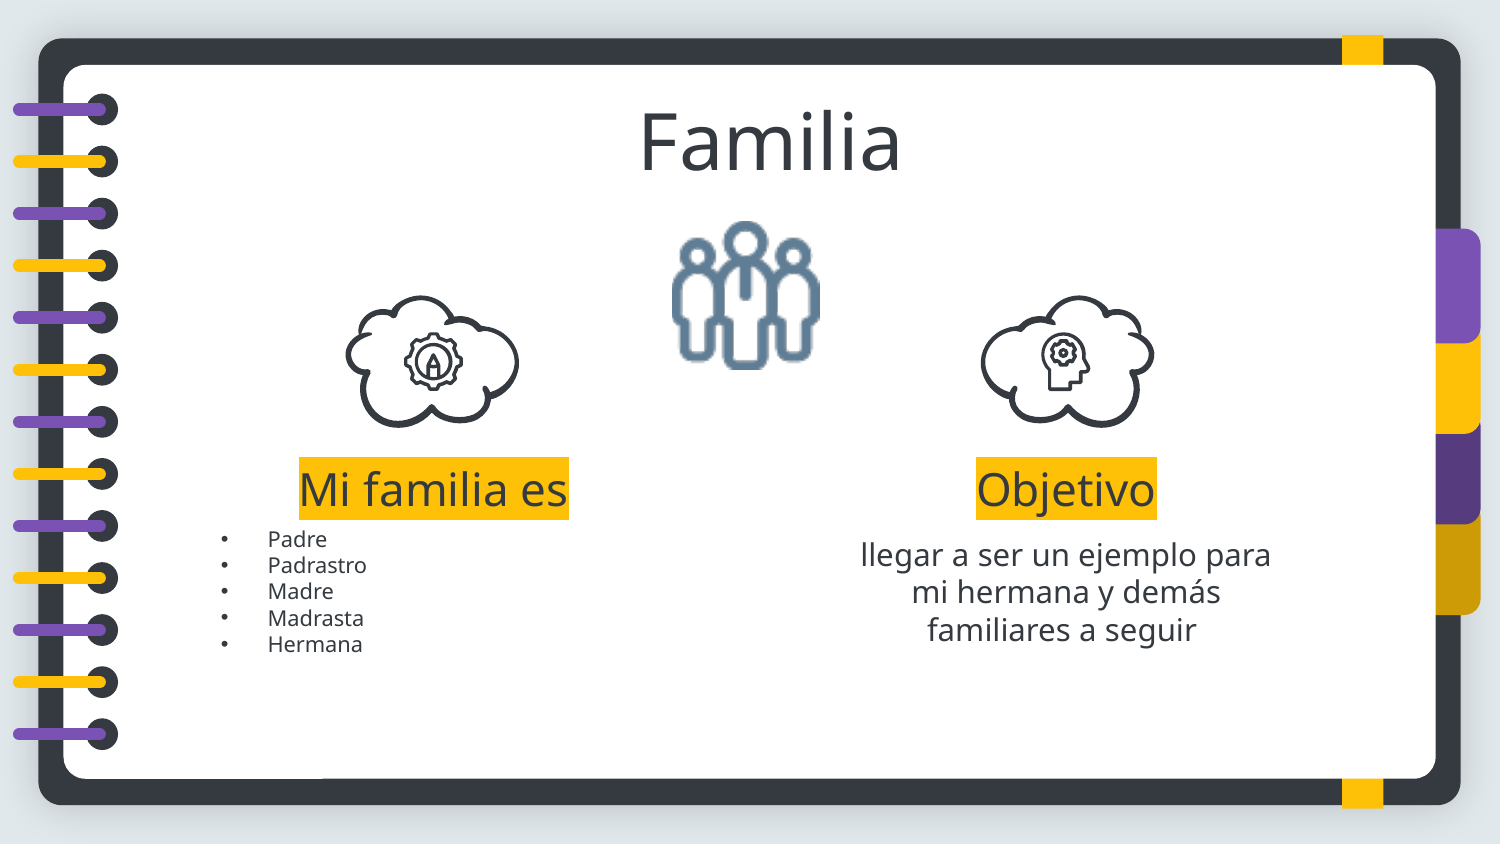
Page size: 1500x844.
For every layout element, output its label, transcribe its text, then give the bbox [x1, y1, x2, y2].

subtitle Padre Padrastro Madre Madrasta Hermana [205, 518, 662, 664]
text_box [344, 295, 523, 429]
subtitle Mi familia es [205, 457, 662, 518]
title Familia [159, 76, 1382, 174]
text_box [403, 332, 464, 392]
subtitle Objetivo [838, 457, 1295, 518]
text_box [977, 295, 1156, 429]
picture [672, 221, 820, 370]
subtitle llegar a ser un ejemplo para mi hermana y demás familiares a seguir [838, 518, 1295, 664]
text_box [1040, 332, 1092, 392]
